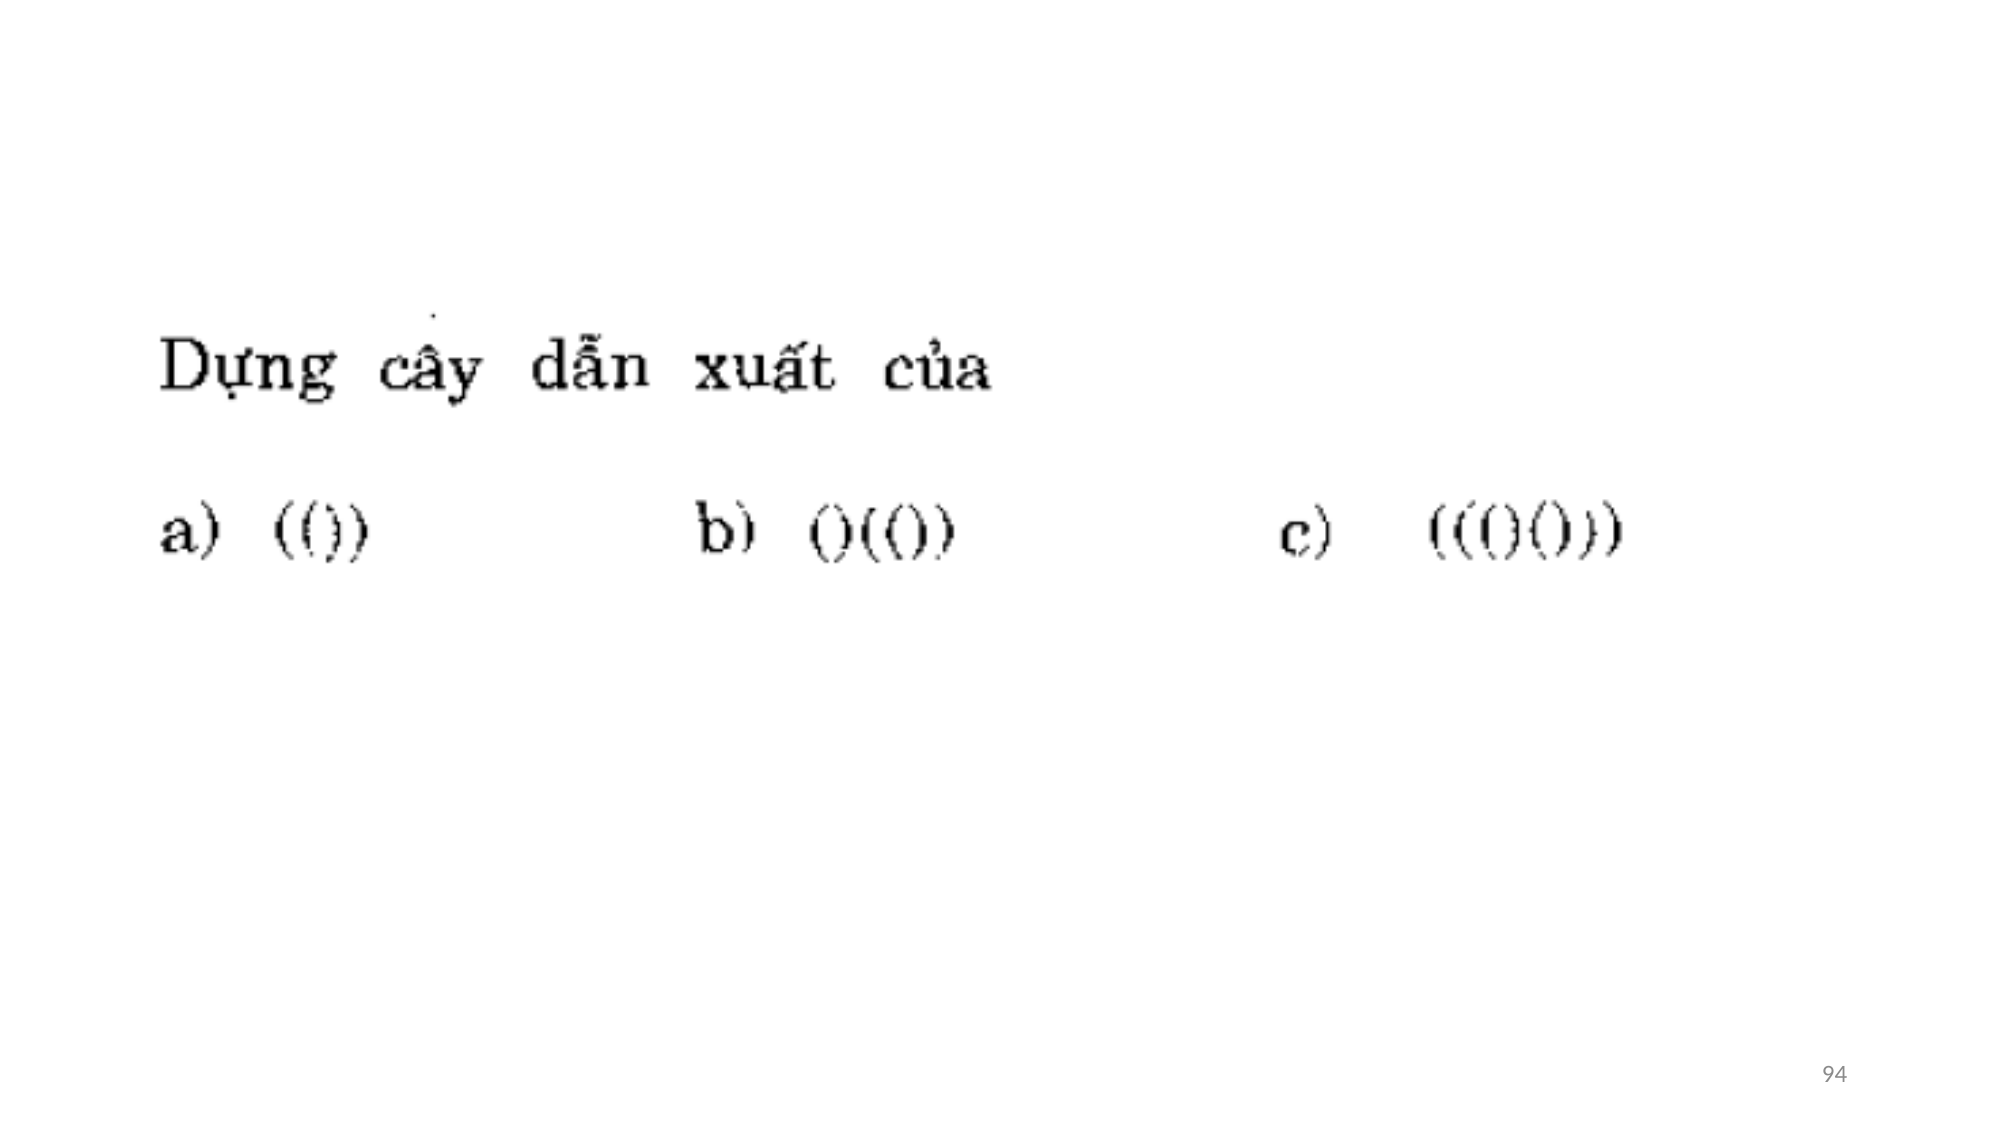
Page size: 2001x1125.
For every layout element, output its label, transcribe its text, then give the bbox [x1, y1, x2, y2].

slide_number 94 [1412, 1042, 1863, 1103]
picture [137, 299, 1707, 618]
